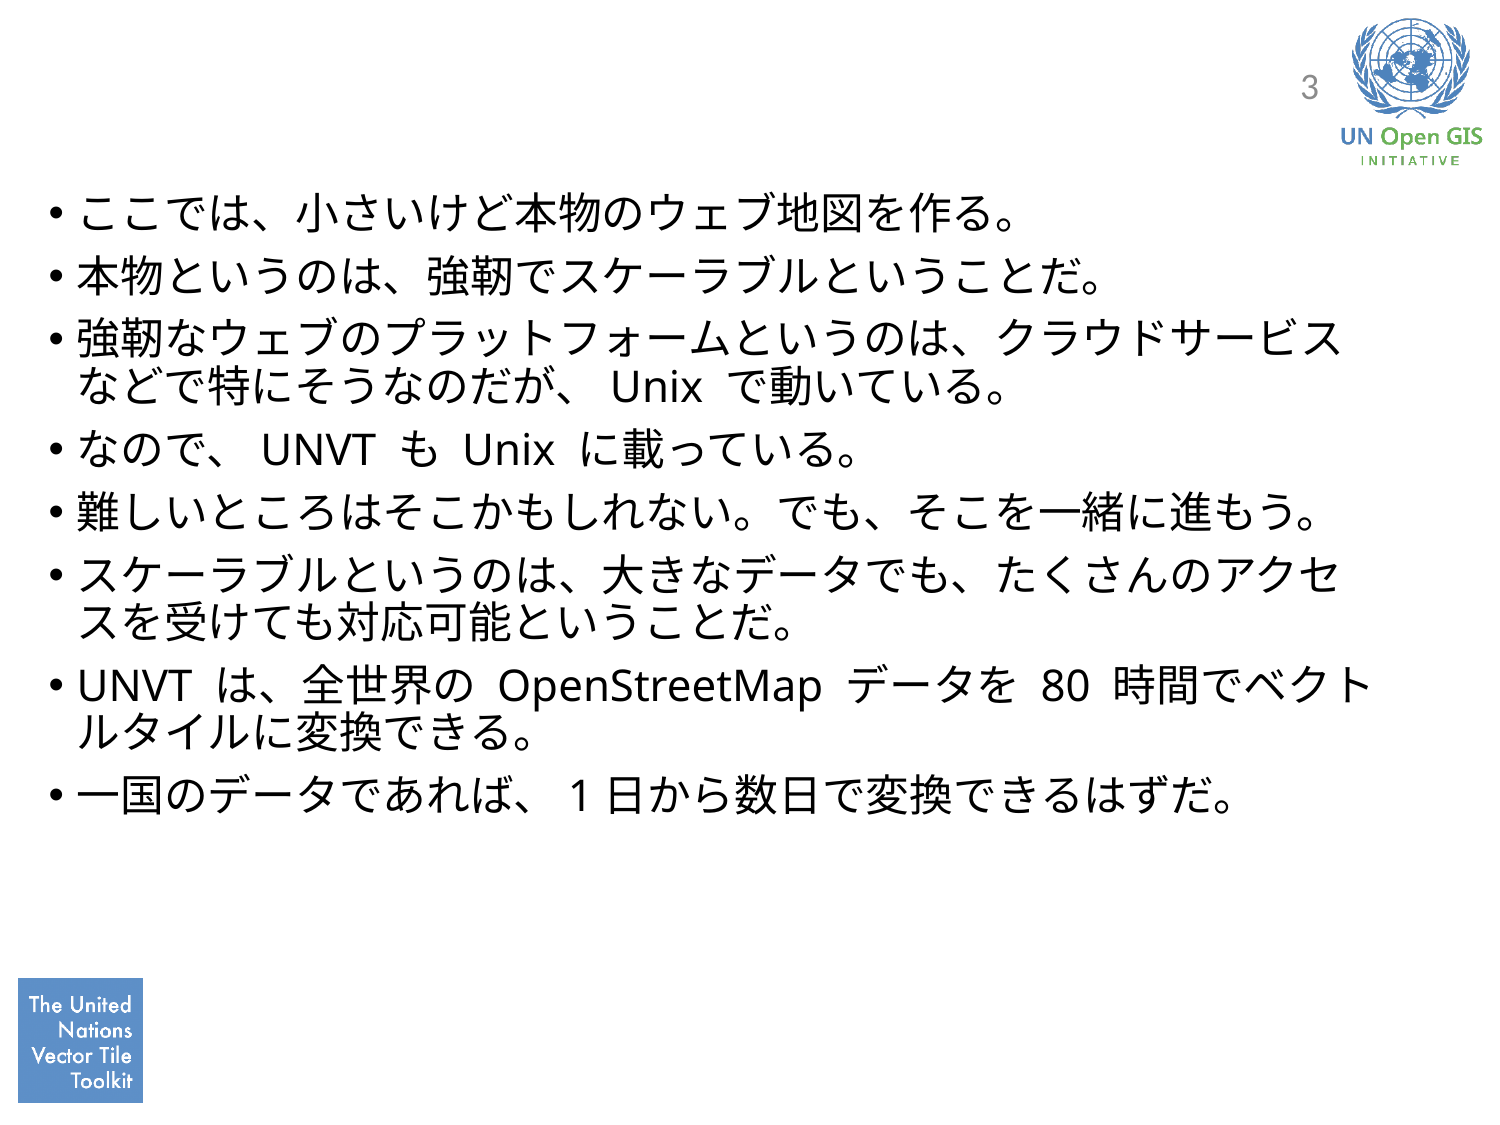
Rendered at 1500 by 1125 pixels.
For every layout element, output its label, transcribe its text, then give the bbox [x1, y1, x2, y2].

picture [1319, 0, 1500, 184]
list ここでは、小さいけど本物のウェブ地図を作る。 本物というのは、強靭でスケーラブルということだ。 強靭なウェブのプラットフォームというのは、クラウドサービスなどで特にそうなのだが、Unix で動いている。 なので、UNVT も Unix に載っている。 難しいところはそこかもしれない。でも、そこを一緒に進もう。 スケーラブルというのは、大きなデータでも、たくさんのアクセスを受けても対応可能ということだ。 UNVT は、全世界の OpenStreetMap データを 80 時間でベクトルタイルに変換できる。 一国のデータであれば、1日から数日で変換できるはずだ。 [33, 183, 1397, 1014]
picture [18, 978, 143, 1103]
slide_number 3 [1240, 54, 1335, 115]
